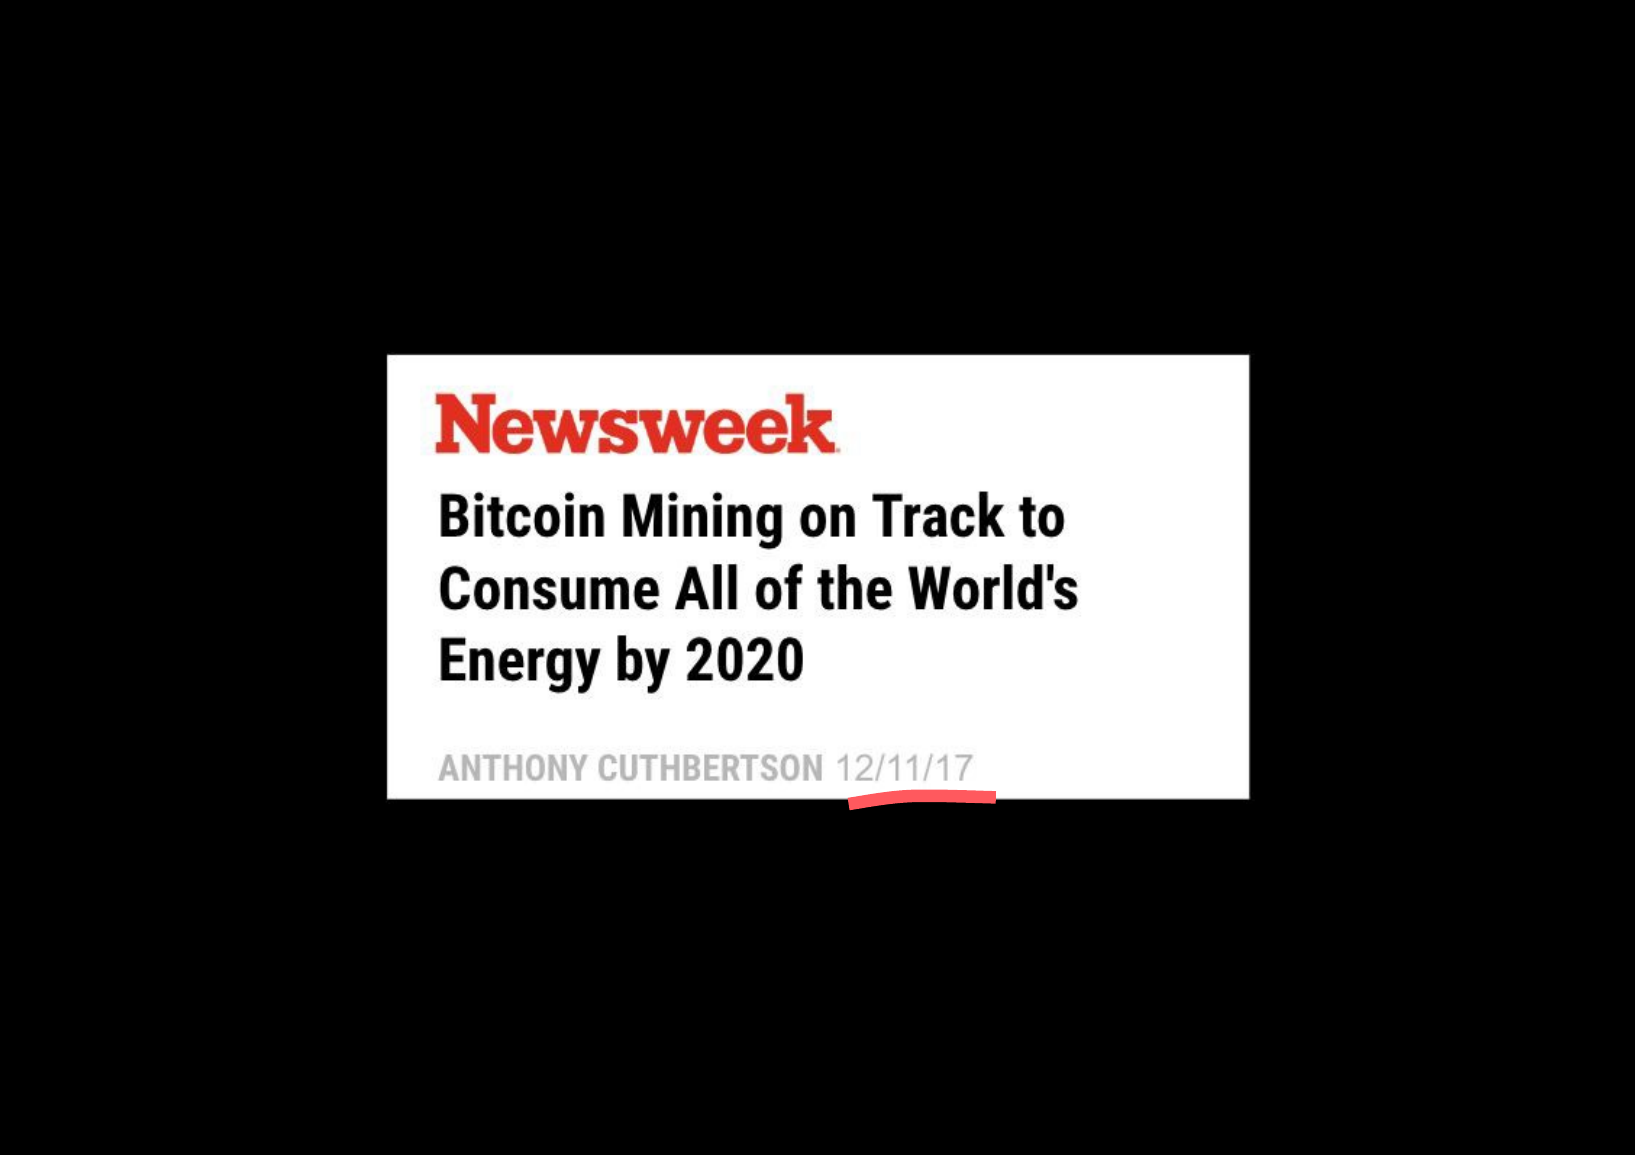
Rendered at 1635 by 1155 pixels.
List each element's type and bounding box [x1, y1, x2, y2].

text_box [350, 316, 1285, 839]
